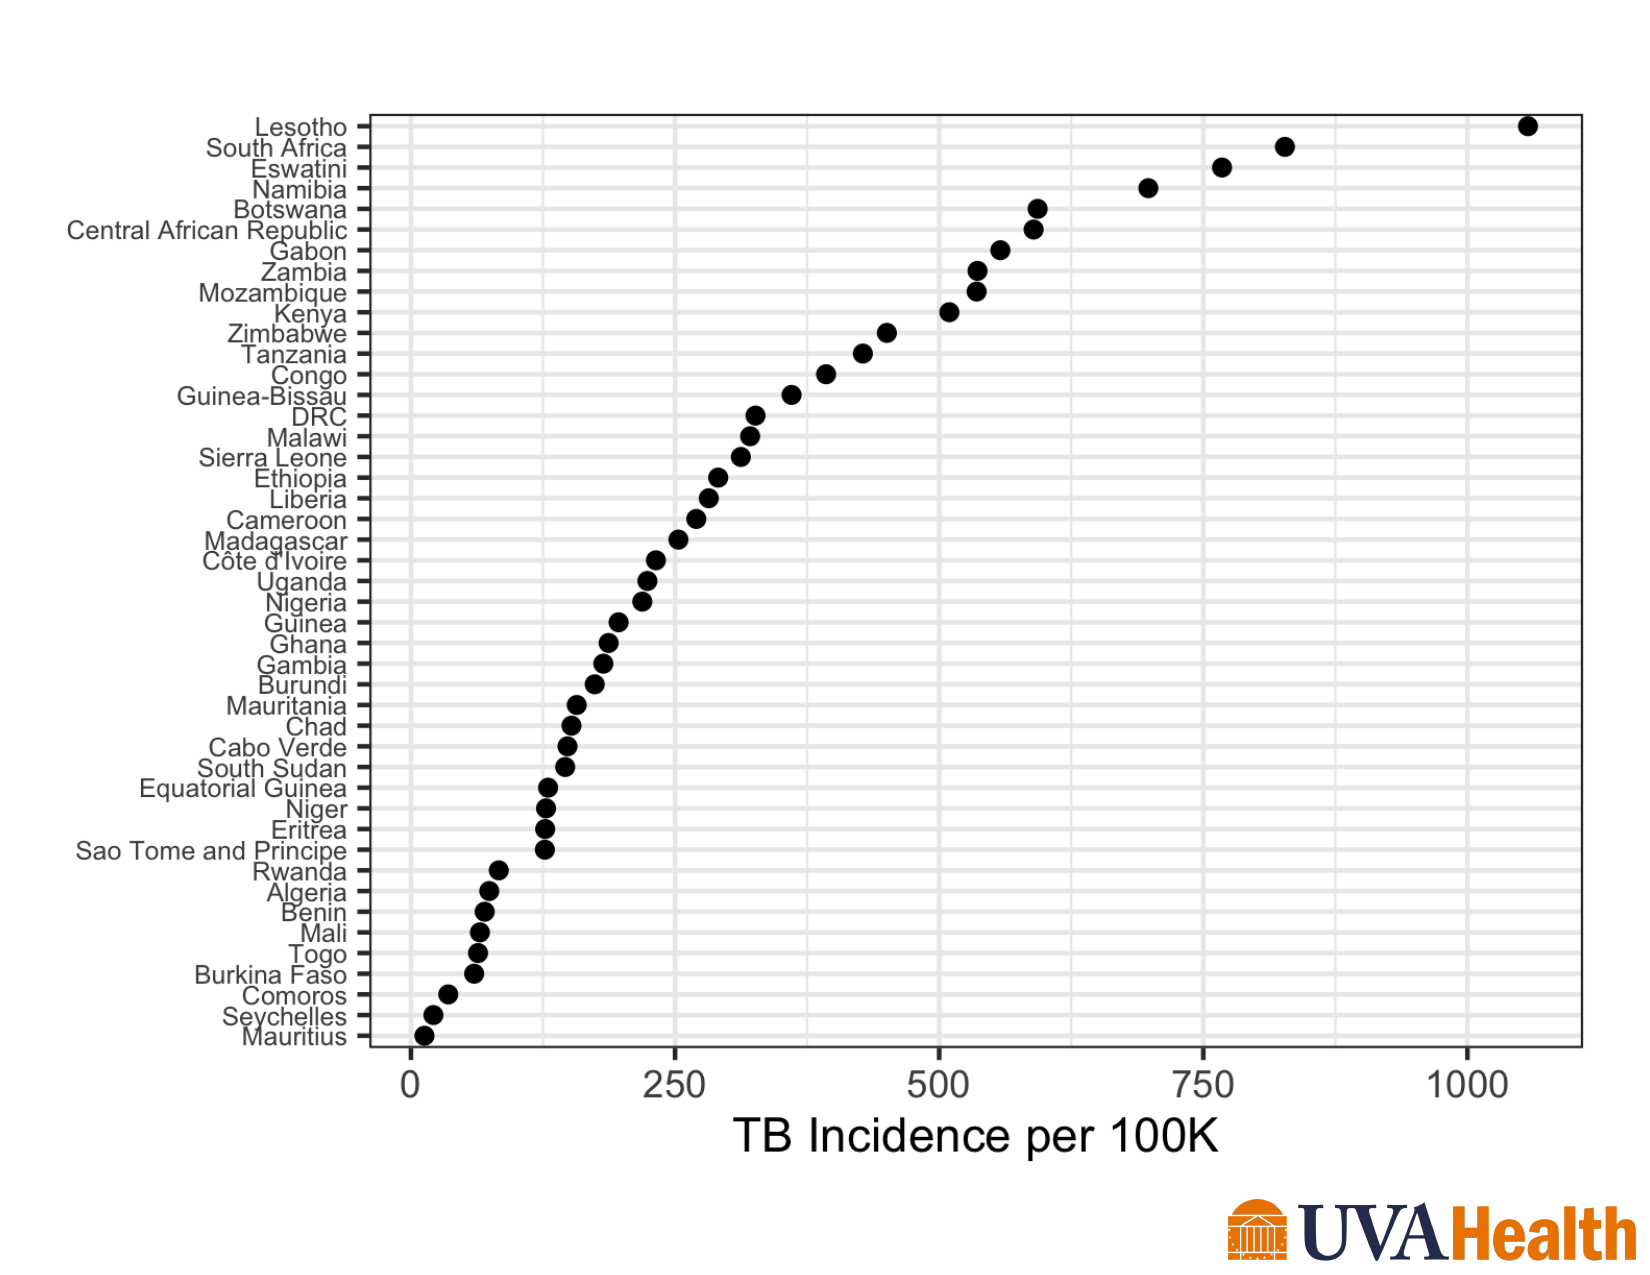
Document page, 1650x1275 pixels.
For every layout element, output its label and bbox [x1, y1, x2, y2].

picture [1228, 1199, 1636, 1261]
picture [43, 90, 1607, 1185]
